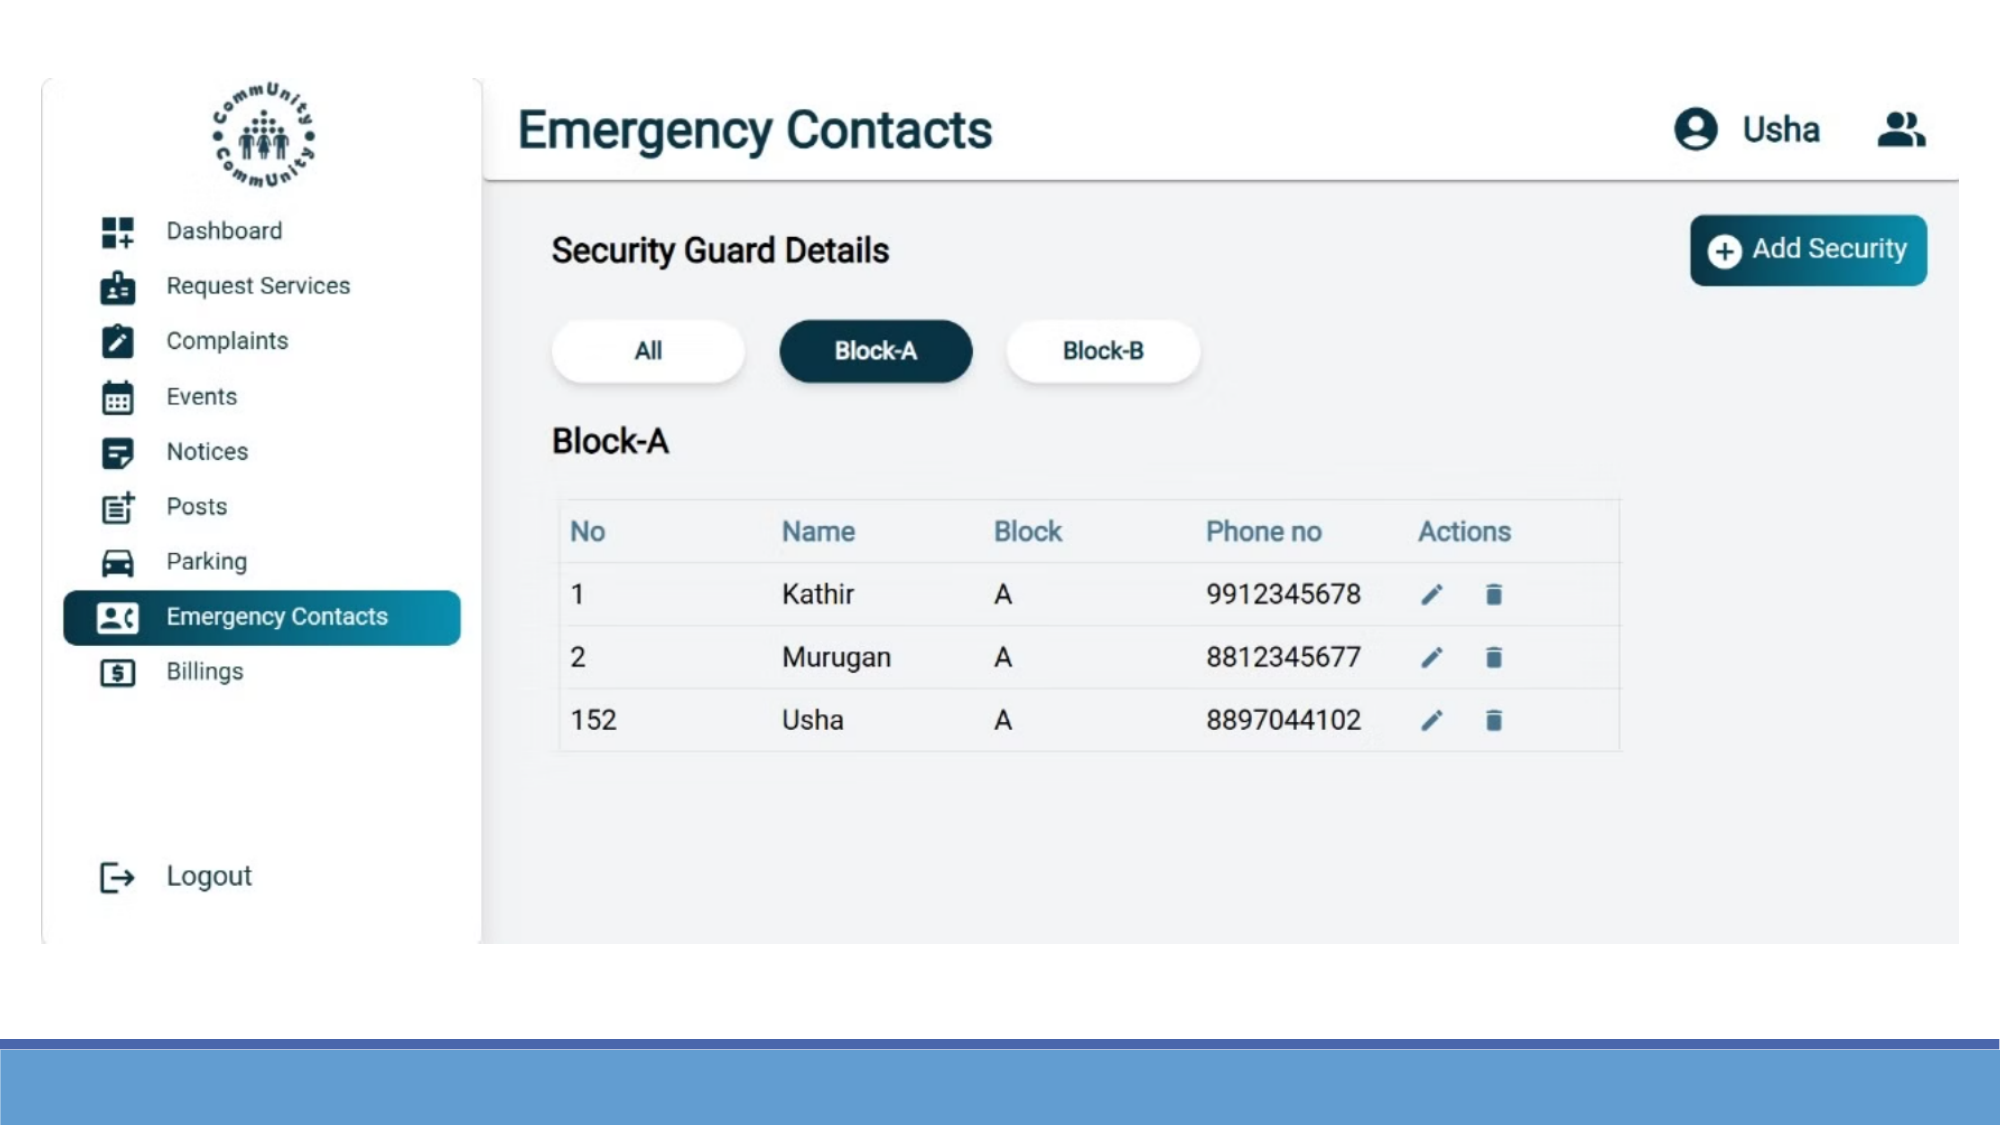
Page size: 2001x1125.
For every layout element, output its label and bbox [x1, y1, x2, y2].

picture [41, 77, 1959, 945]
